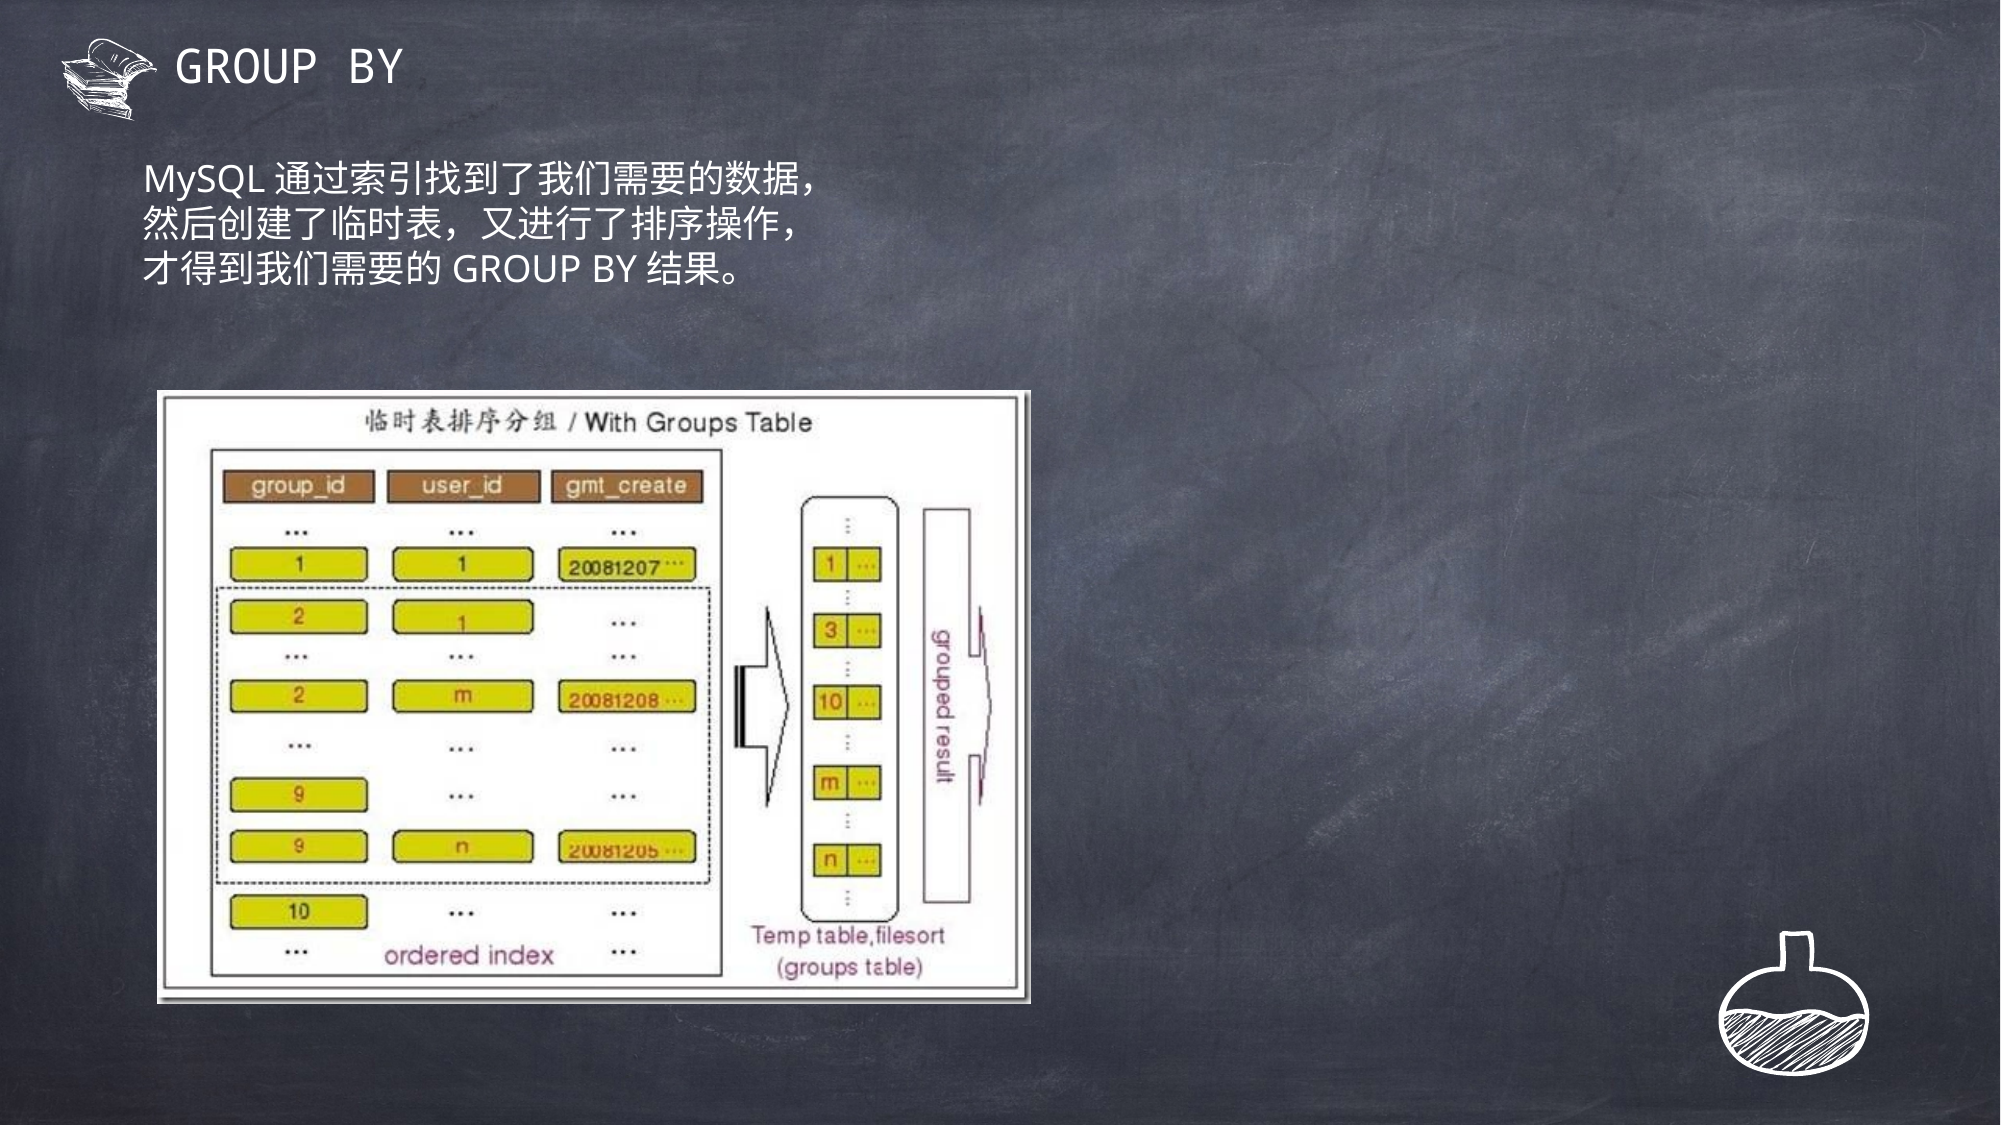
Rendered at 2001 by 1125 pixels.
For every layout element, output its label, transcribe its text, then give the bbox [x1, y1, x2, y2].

text_box MySQL通过索引找到了我们需要的数据， 然后创建了临时表，又进行了排序操作， 才得到我们需要的GROUP BY结果。 [128, 147, 1856, 297]
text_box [61, 37, 158, 121]
title GROUP BY [157, 0, 1316, 136]
picture [0, 0, 2001, 1125]
text_box [1718, 930, 1870, 1077]
